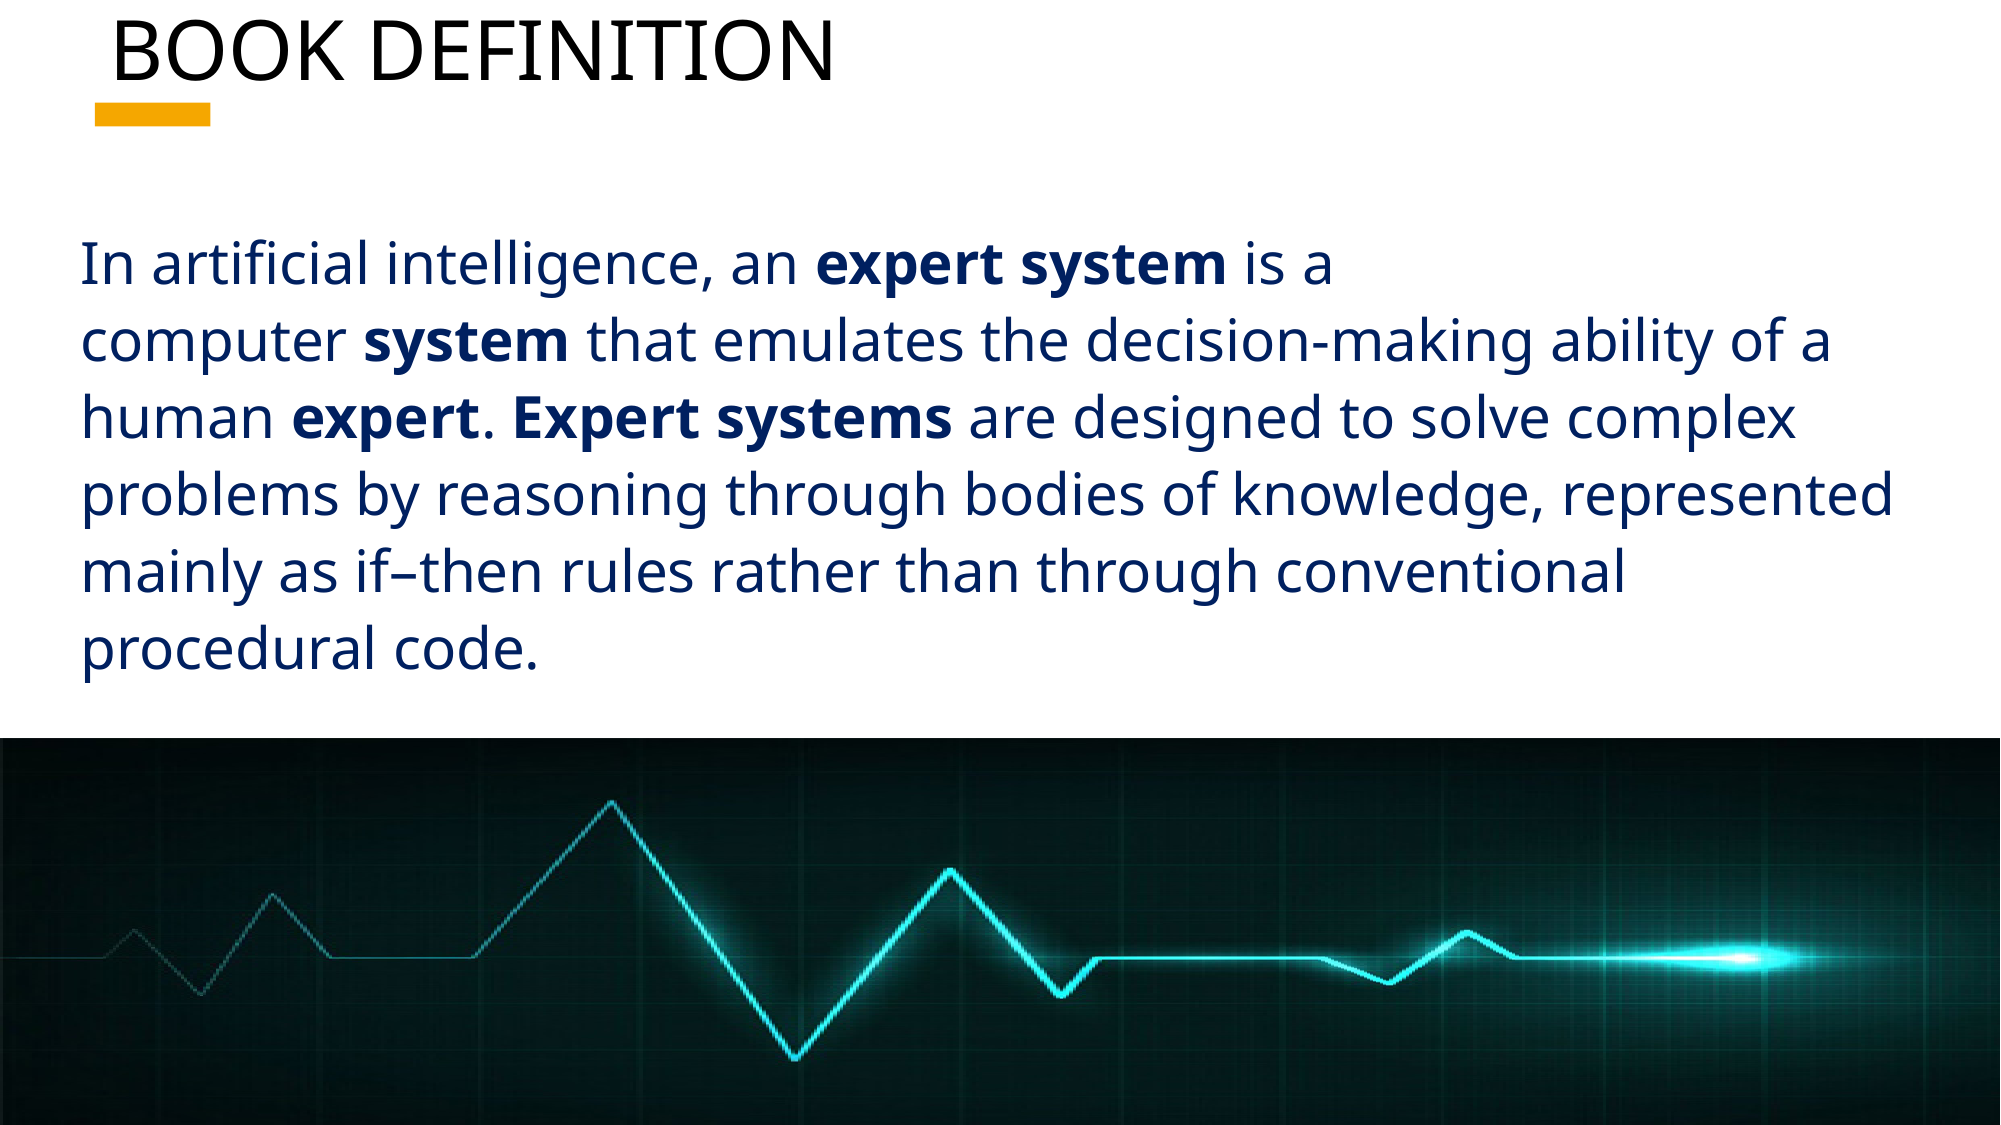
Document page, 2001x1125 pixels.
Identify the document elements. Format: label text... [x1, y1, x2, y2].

title BOOK DEFINITION [94, 0, 1583, 107]
subtitle In artificial intelligence, an expert system is a computer system that emulates the decision-making ability of a human expert. Expert systems are designed to solve complex problems by reasoning through bodies of knowledge, represented mainly as if–then rules rather than through conventional procedural code. [65, 212, 1948, 738]
picture [0, 738, 2000, 1125]
